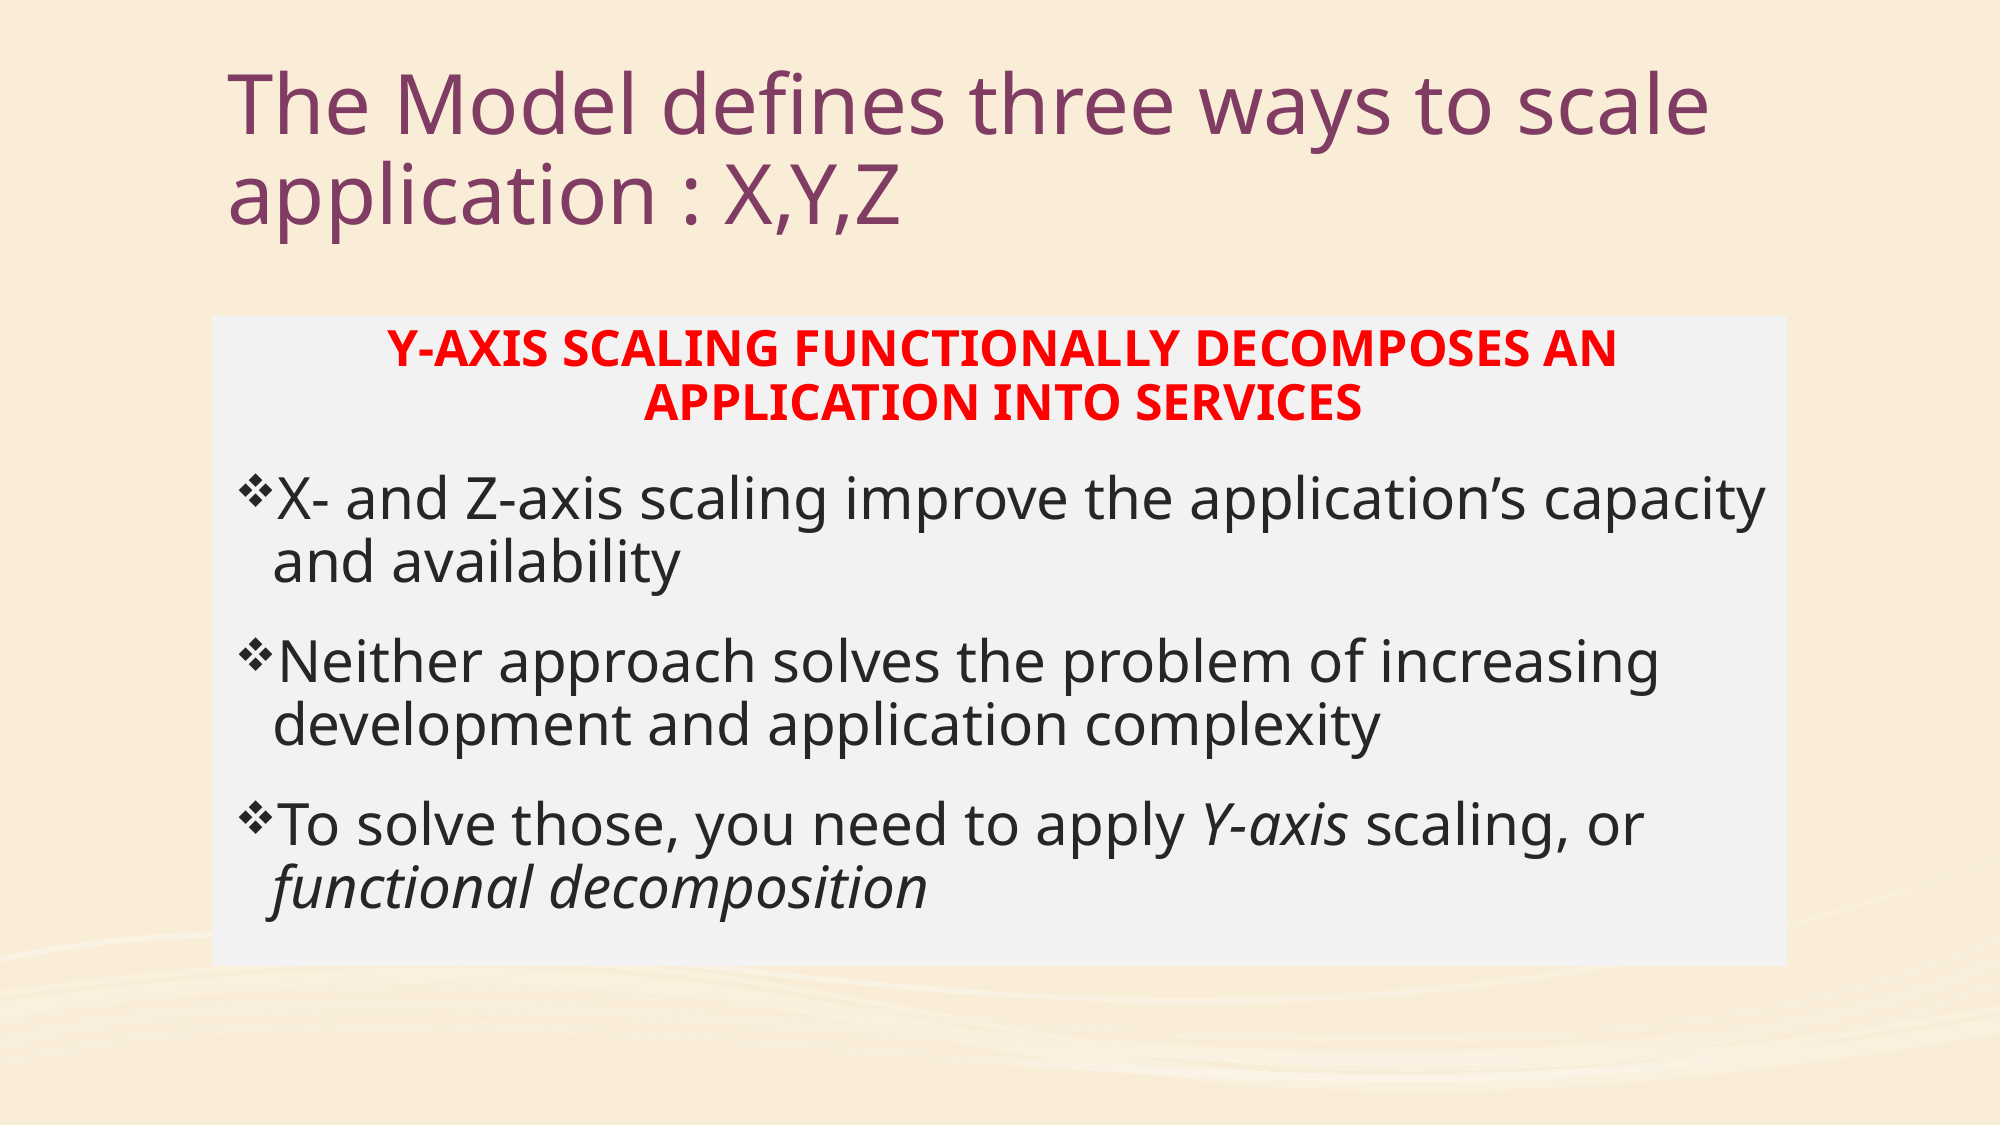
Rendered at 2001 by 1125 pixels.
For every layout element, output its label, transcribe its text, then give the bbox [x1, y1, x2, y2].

title The Model defines three ways to scale application : X,Y,Z [212, 50, 1788, 250]
list Y-AXIS SCALING FUNCTIONALLY DECOMPOSES AN APPLICATION INTO SERVICES X- and Z-axis scaling improve the application’s capacity and availability Neither approach solves the problem of increasing development and application complexity To solve those, you need to apply Y-axis scaling, or functional decomposition [212, 316, 1788, 966]
